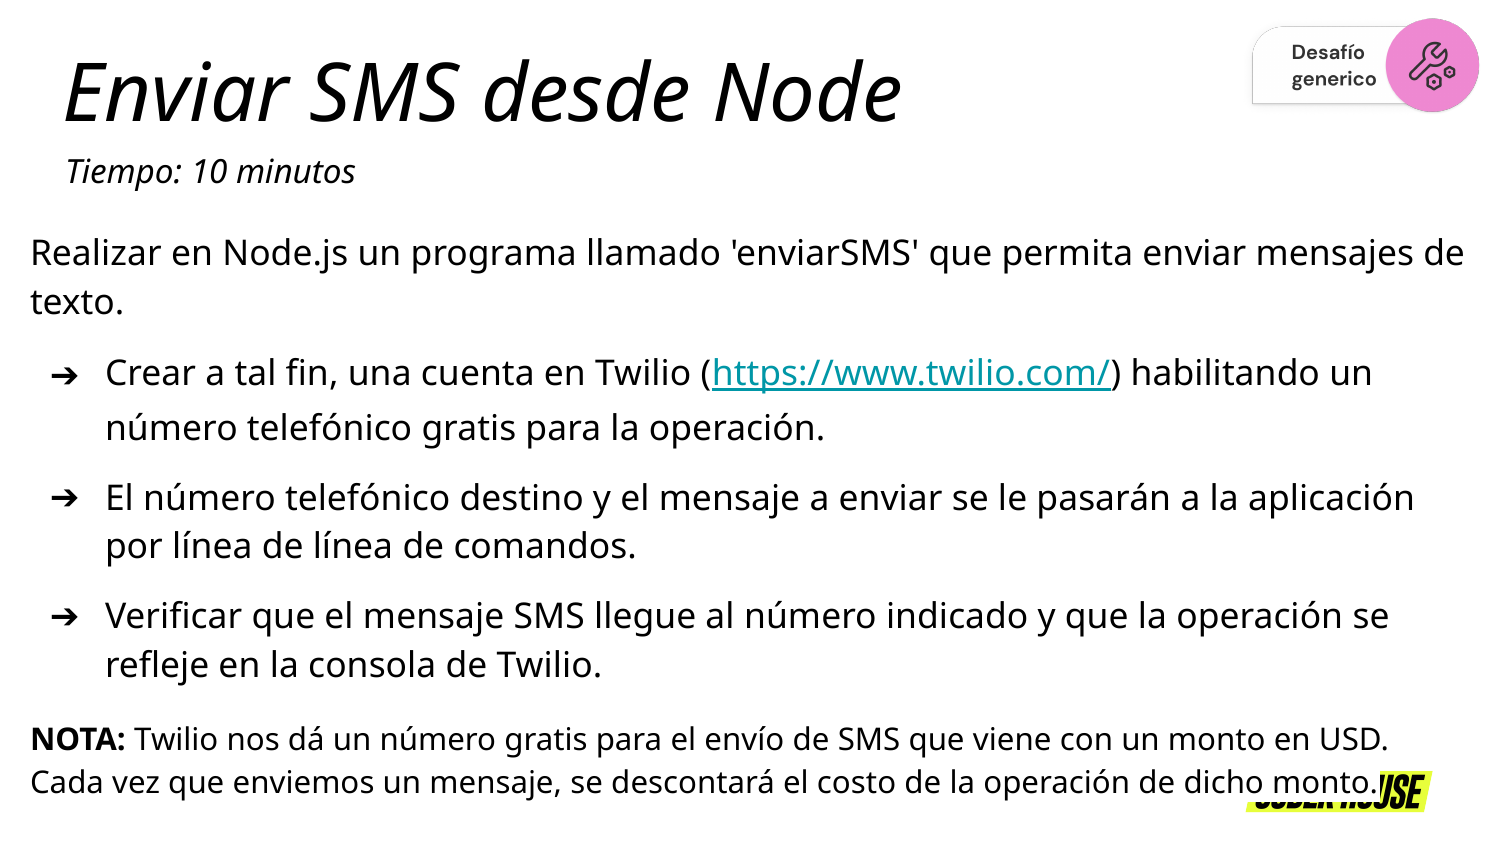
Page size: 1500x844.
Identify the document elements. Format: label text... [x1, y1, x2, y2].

text_box Realizar en Node.js un programa llamado 'enviarSMS' que permita enviar mensajes de texto. Crear a tal fin, una cuenta en Twilio (https://www.twilio.com/) habilitando un número telefónico gratis para la operación. El número telefónico destino y el mensaje a enviar se le pasarán a la aplicación por línea de línea de comandos. Verificar que el mensaje SMS llegue al número indicado y que la operación se refleje en la consola de Twilio. [15, 208, 1482, 645]
text_box Tiempo: 10 minutos [50, 115, 543, 206]
text_box Enviar SMS desde Node [47, 24, 1282, 143]
picture [1241, 764, 1437, 819]
text_box NOTA: Twilio nos dá un número gratis para el envío de SMS que viene con un monto en USD. Cada vez que enviemos un mensaje, se descontará el costo de la operación de dicho monto. [15, 698, 1452, 815]
picture [1231, 12, 1500, 118]
